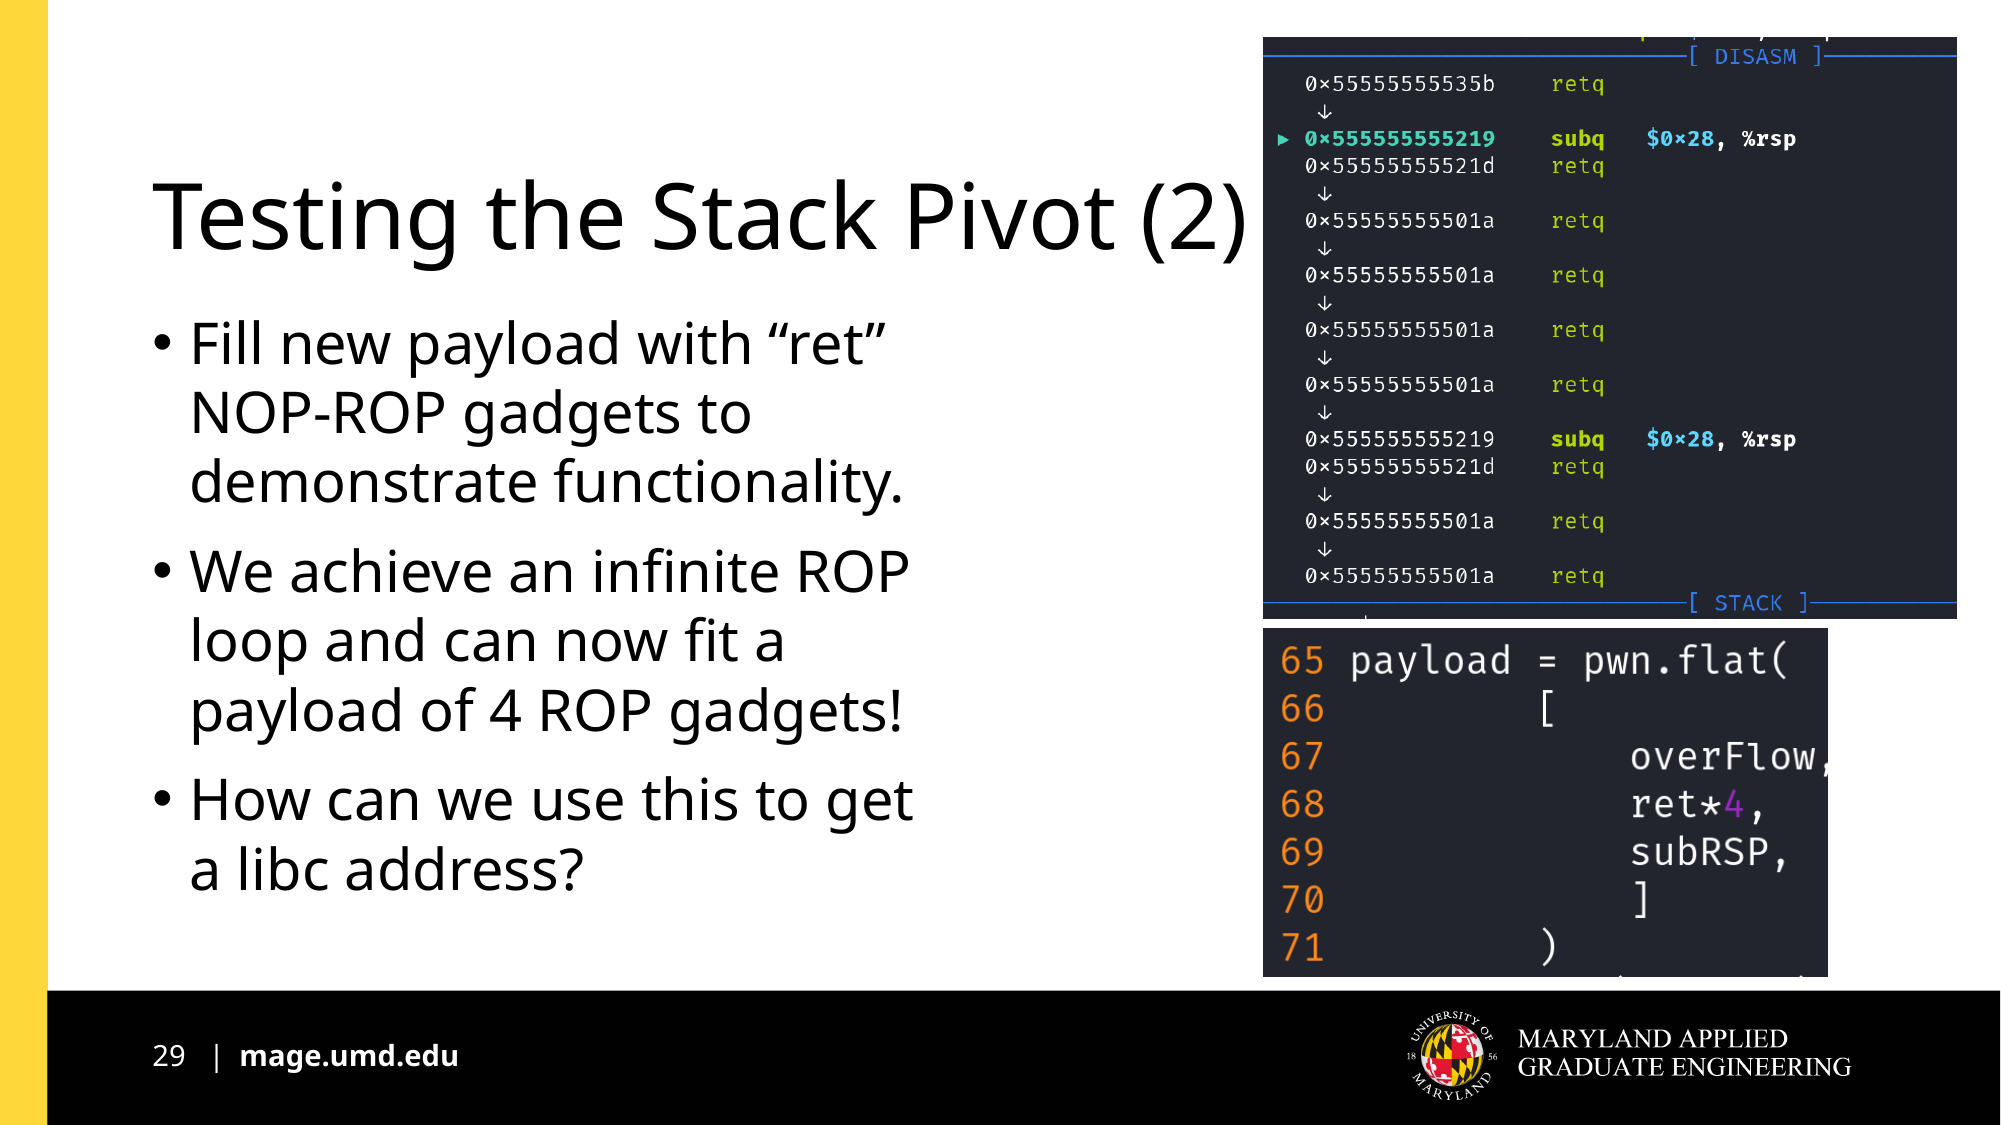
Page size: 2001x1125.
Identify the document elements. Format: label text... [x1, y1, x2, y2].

picture [0, 0, 2001, 1125]
list Fill new payload with “ret” NOP-ROP gadgets to demonstrate functionality. We achieve an infinite ROP loop and can now fit a payload of 4 ROP gadgets! How can we use this to get a libc address? [137, 299, 942, 911]
title Testing the Stack Pivot (2) [137, 59, 1263, 278]
footer 29 | mage.umd.edu [137, 1027, 1338, 1088]
